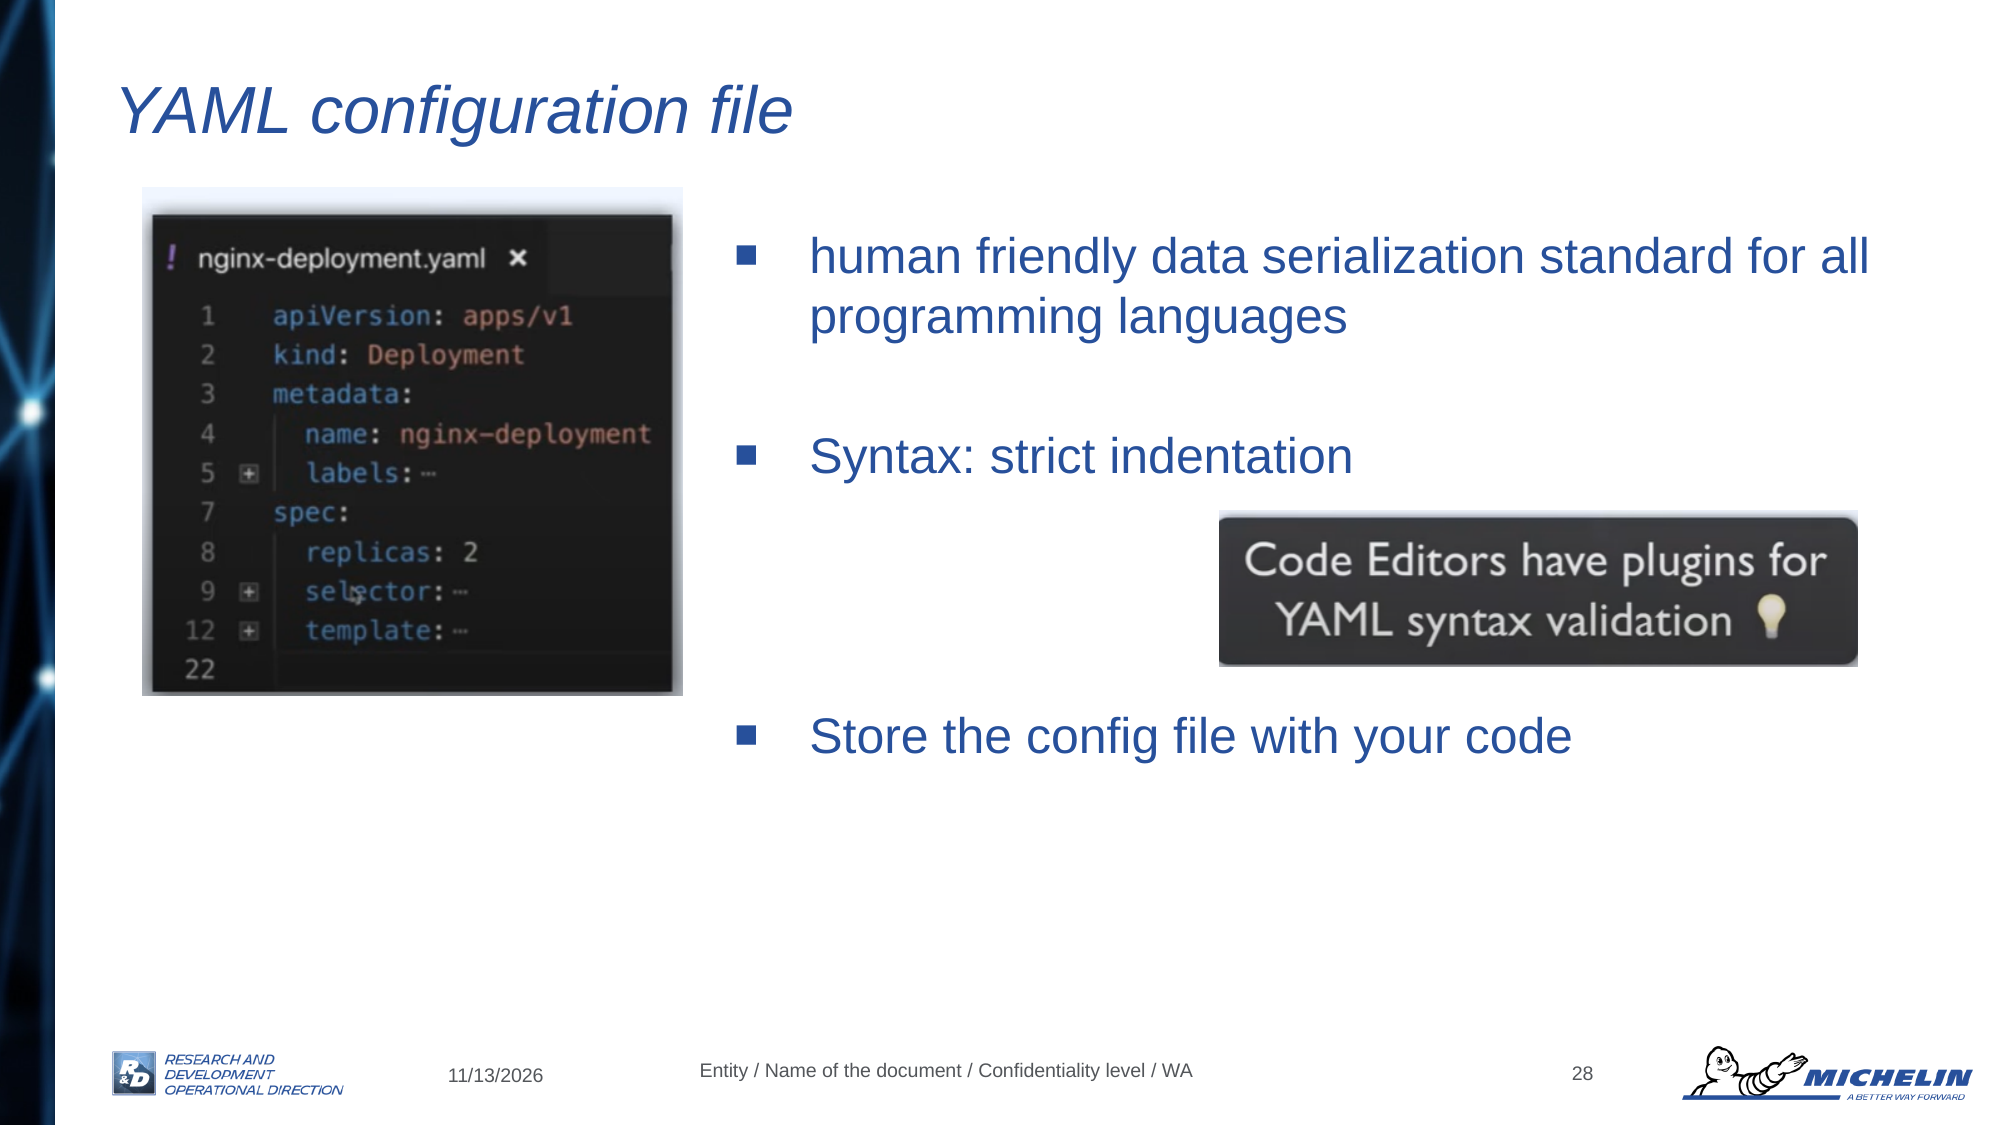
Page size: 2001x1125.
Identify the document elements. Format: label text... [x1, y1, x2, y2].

picture [1219, 510, 1858, 667]
picture [0, 0, 54, 1125]
list human friendly data serialization standard for all programming languages Syntax: strict indentation Store the config file with your code [719, 216, 1903, 998]
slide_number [432, 1044, 638, 1105]
picture [1665, 1029, 1989, 1116]
picture [102, 1041, 384, 1100]
slide_number 28 [1377, 1042, 1609, 1103]
picture [142, 186, 683, 697]
title YAML configuration file [99, 45, 1900, 169]
